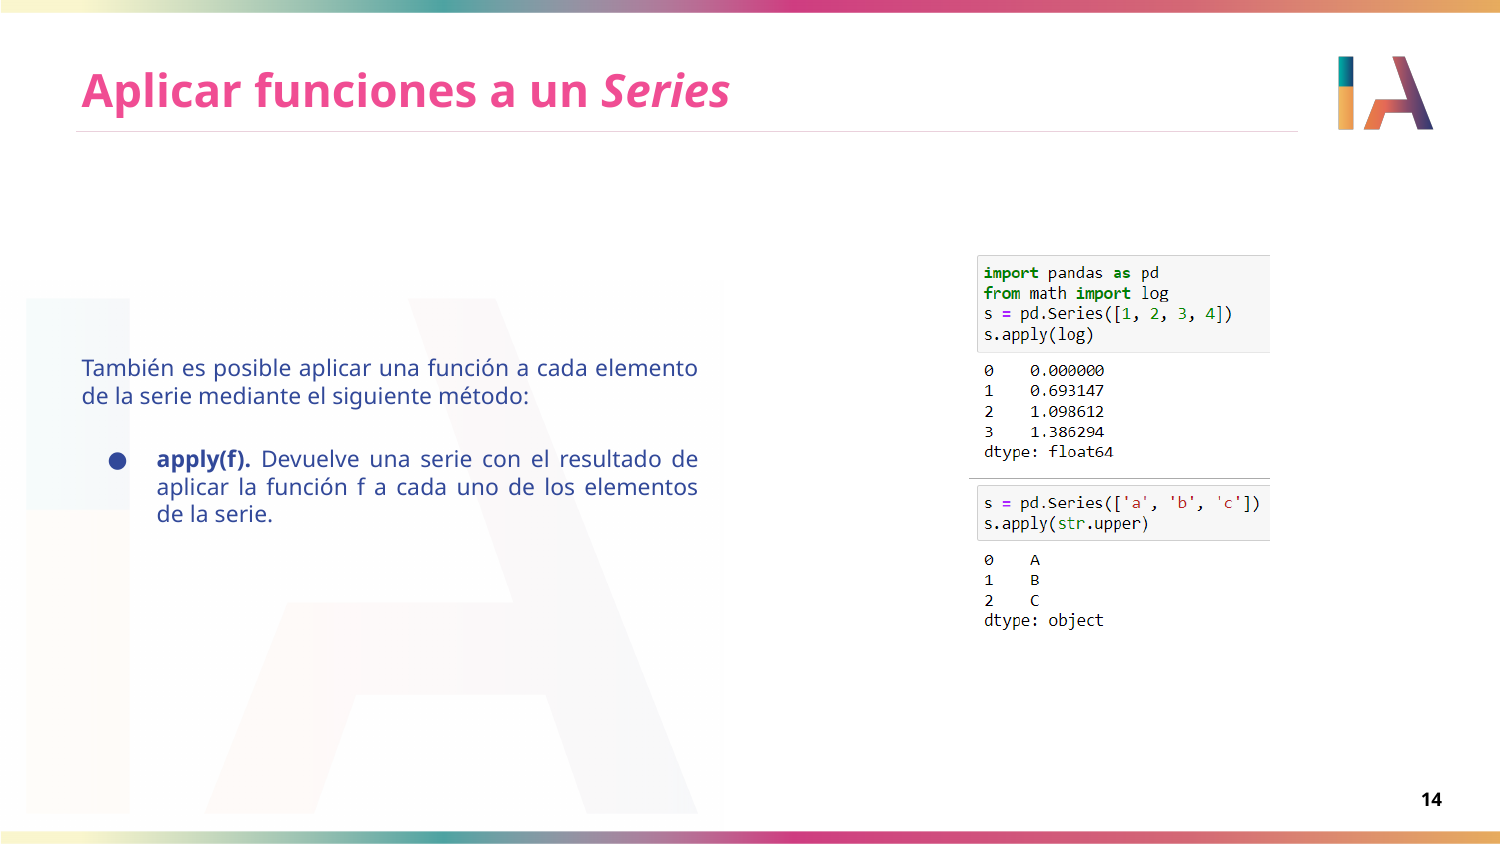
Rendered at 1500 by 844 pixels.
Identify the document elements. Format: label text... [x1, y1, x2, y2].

picture [1335, 54, 1437, 132]
list Aplicar funciones a un Series [76, 59, 1330, 116]
picture [0, 280, 1500, 844]
slide_number ‹#› [1414, 781, 1457, 829]
picture [0, 0, 1500, 13]
picture [969, 250, 1271, 635]
